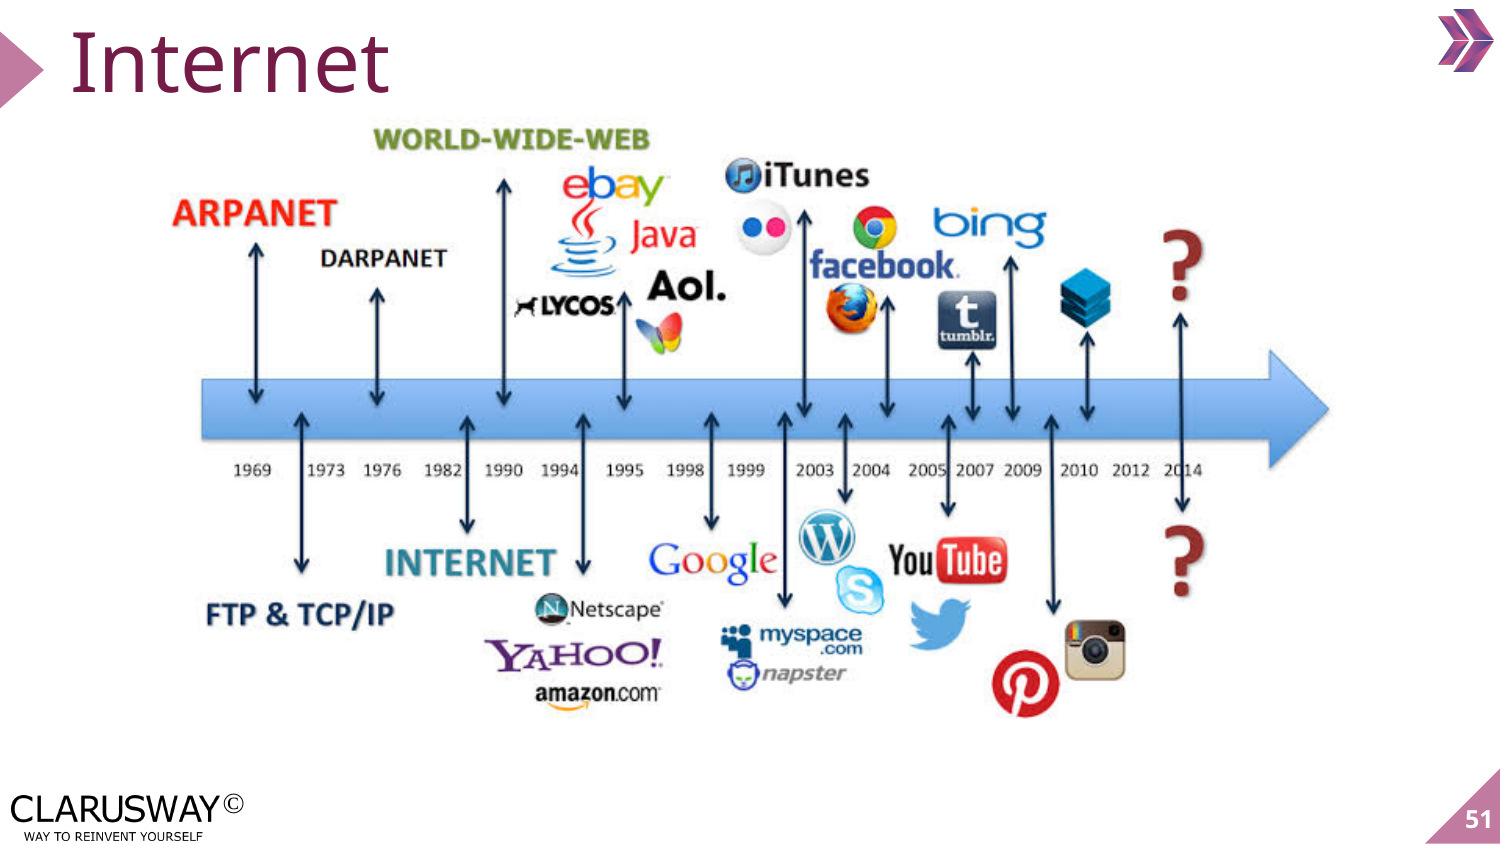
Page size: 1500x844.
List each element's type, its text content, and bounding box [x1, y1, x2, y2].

picture [158, 105, 1342, 739]
title Internet [70, 28, 1336, 132]
slide_number 51 [1418, 760, 1494, 838]
picture [1438, 9, 1494, 72]
picture [11, 795, 220, 841]
